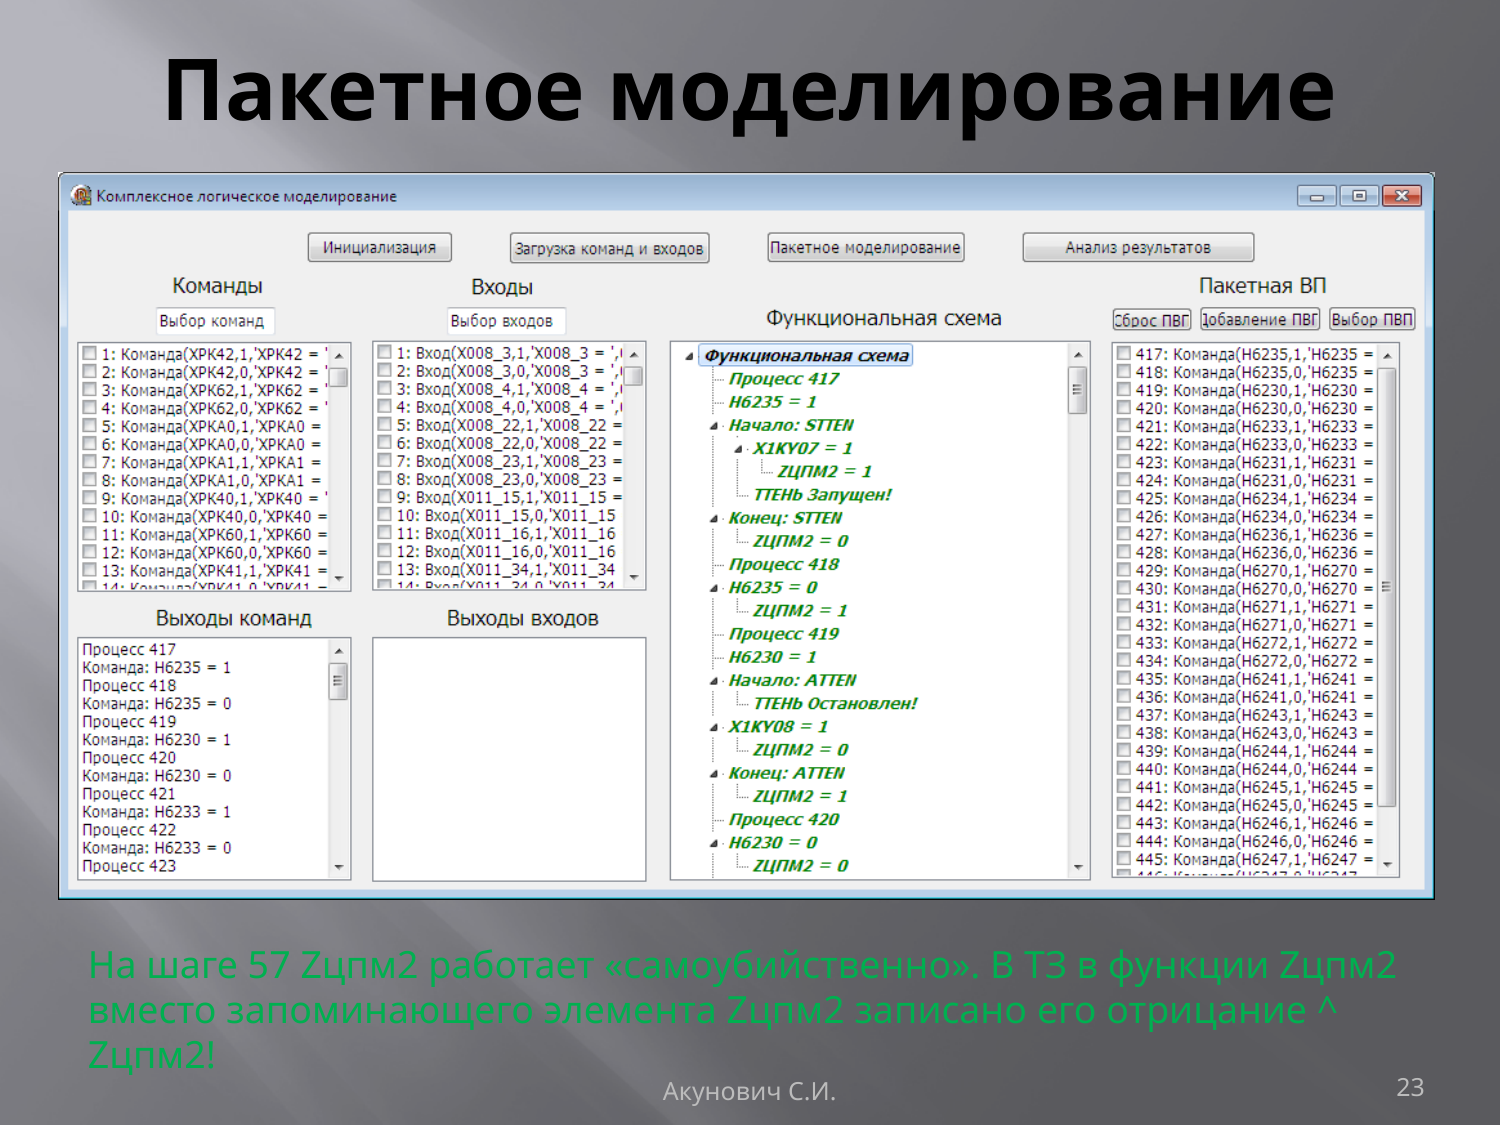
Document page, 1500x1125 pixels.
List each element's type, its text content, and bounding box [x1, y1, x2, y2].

footer Акунович С.И. [512, 1052, 988, 1113]
title Пакетное моделирование [75, 11, 1425, 161]
slide_number 23 [1299, 1052, 1425, 1113]
picture [58, 172, 1435, 901]
text_box На шаге 57 Zцпм2 работает «самоубийственно». В ТЗ в функции Zцпм2 вместо запоминающего элемента Zцпм2 записано его отрицание ^ Zцпм2! [73, 933, 1420, 1084]
